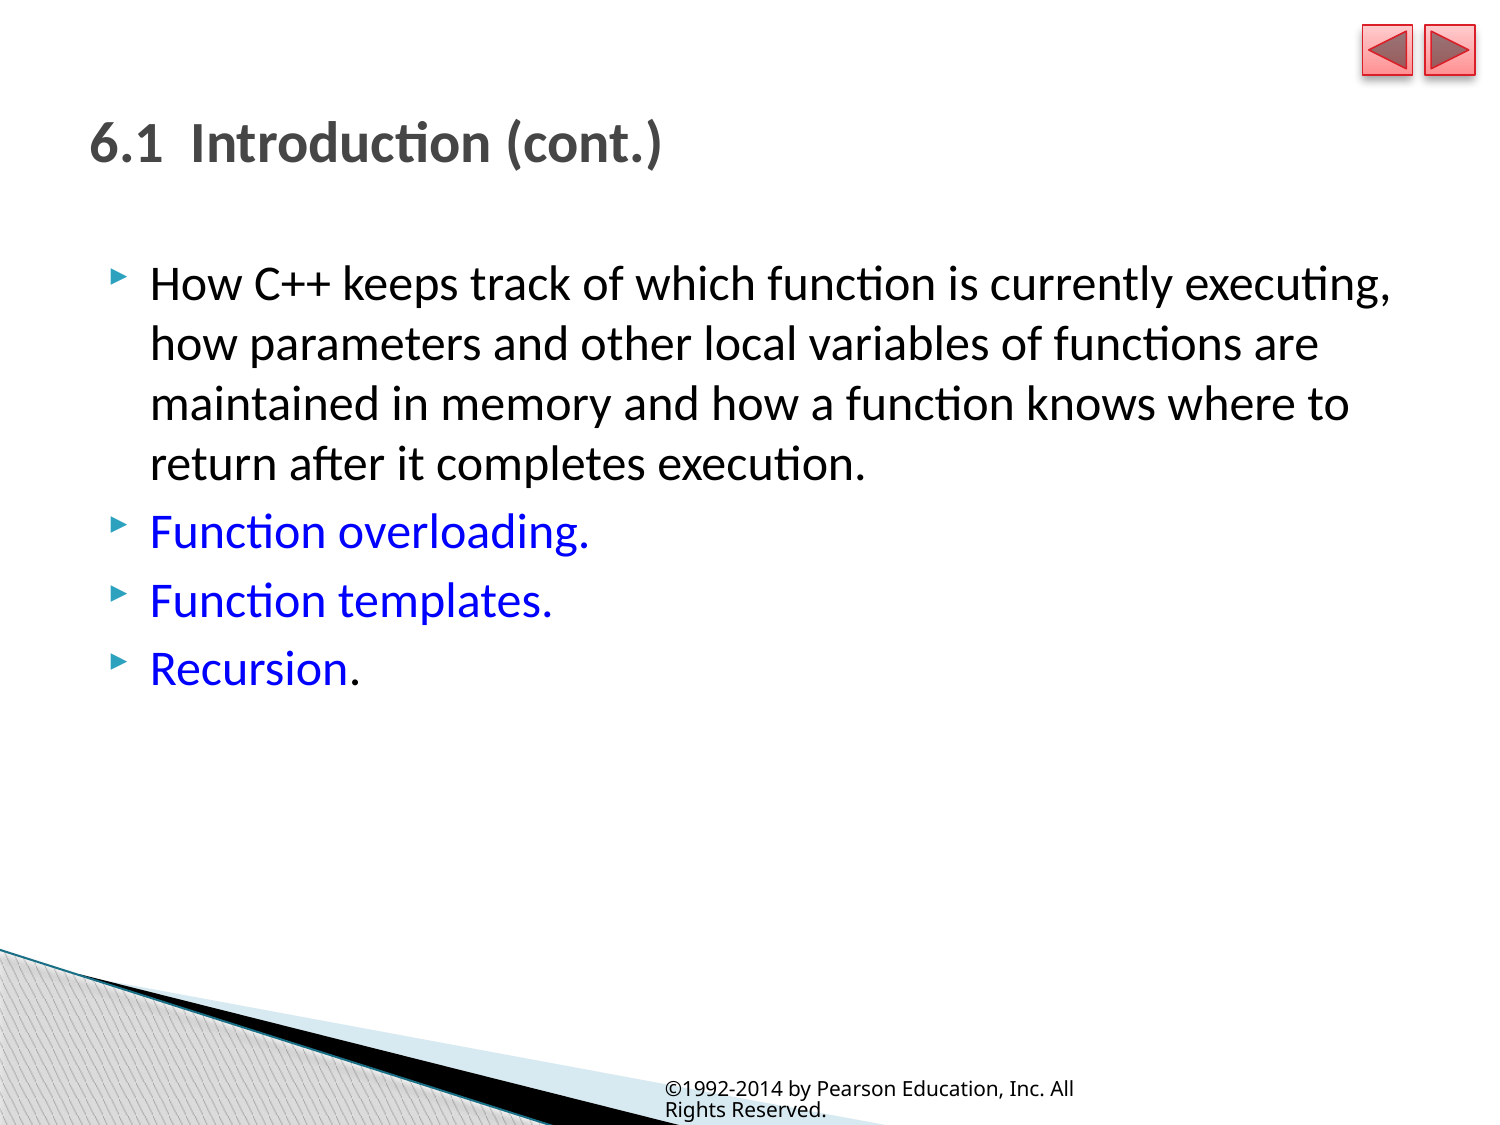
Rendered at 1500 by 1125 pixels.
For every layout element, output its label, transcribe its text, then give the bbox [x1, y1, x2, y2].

title 6.1 Introduction (cont.) [75, 45, 1425, 233]
footer ©1992-2014 by Pearson Education, Inc. All Rights Reserved. [650, 1051, 1105, 1112]
list How C++ keeps track of which function is currently executing, how parameters and other local variables of functions are maintained in memory and how a function knows where to return after it completes execution. Function overloading. Function templates. Recursion. [75, 242, 1425, 986]
